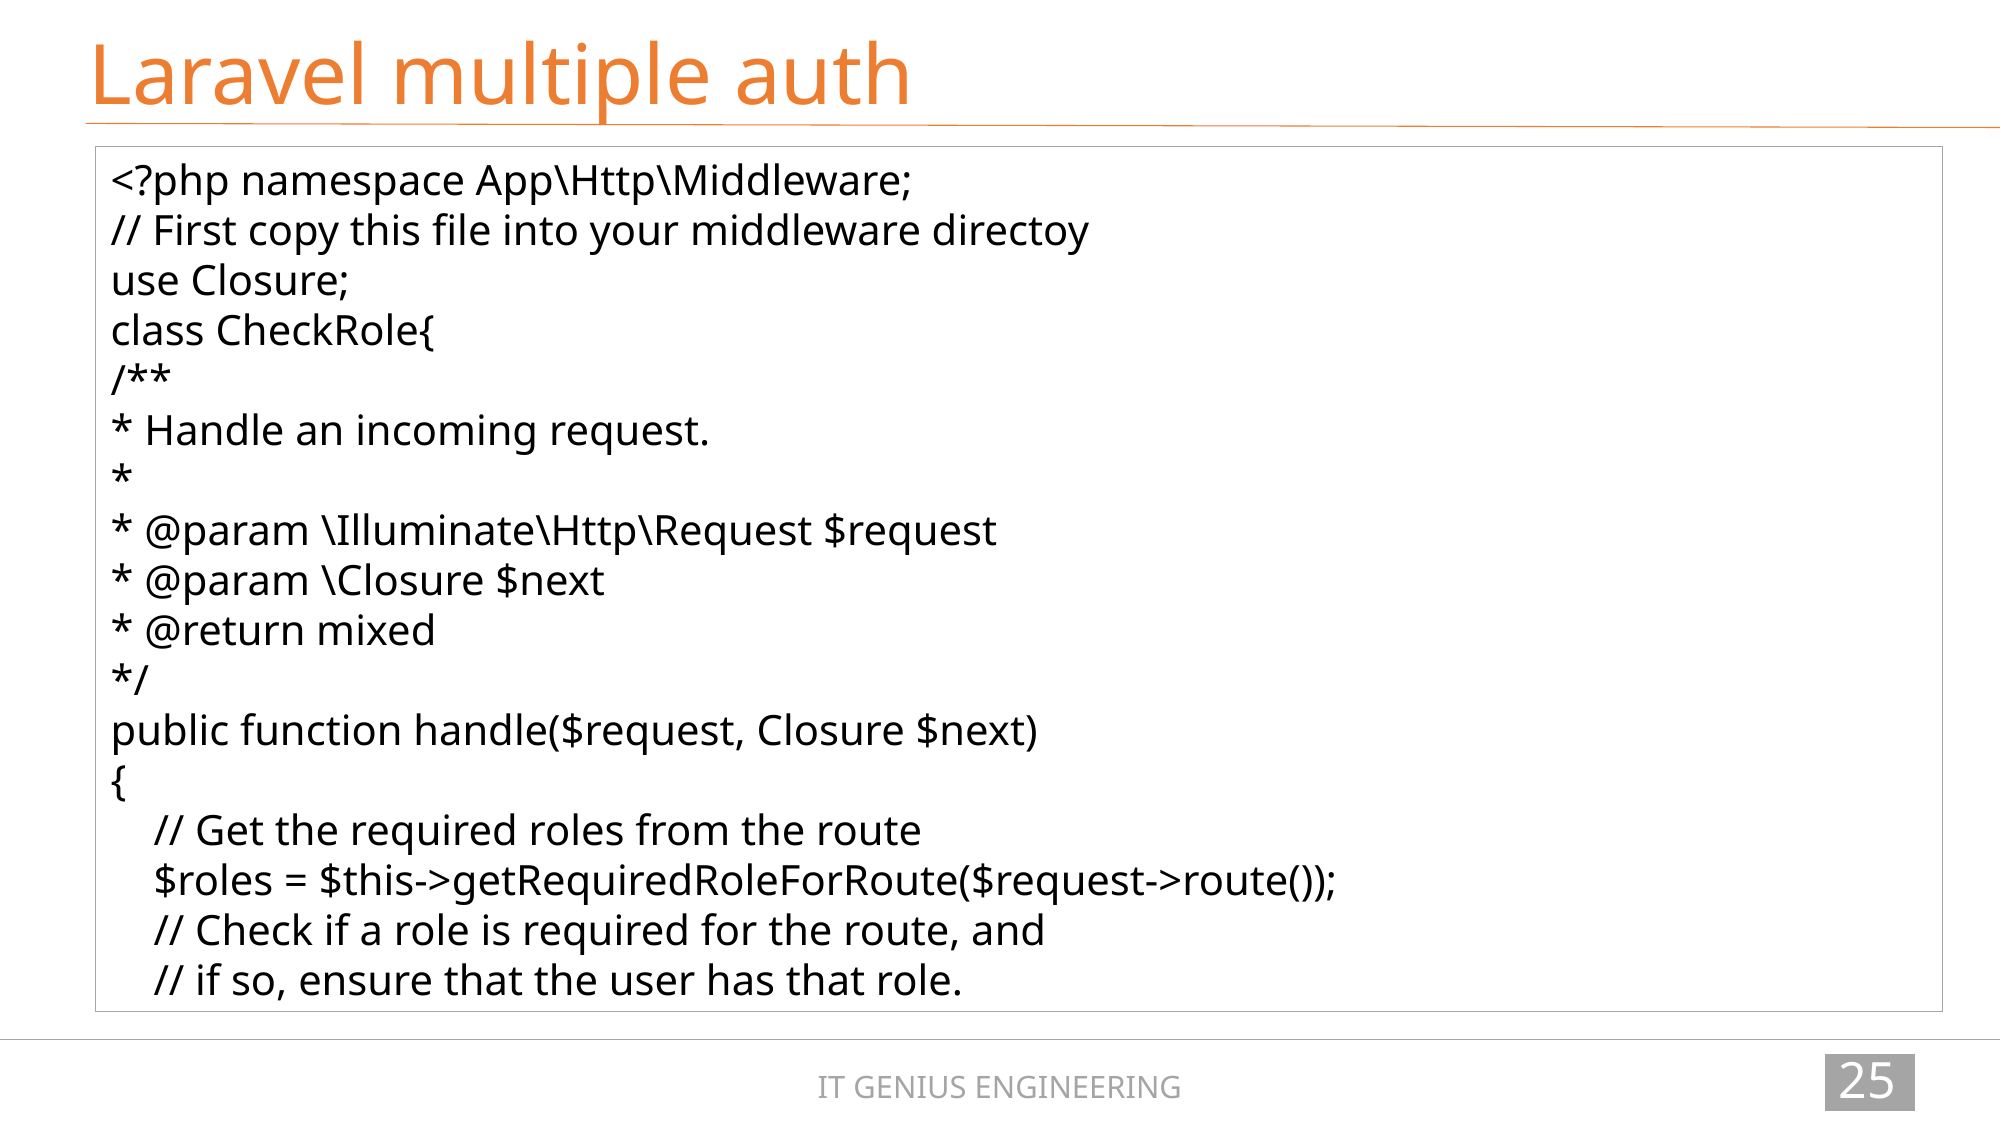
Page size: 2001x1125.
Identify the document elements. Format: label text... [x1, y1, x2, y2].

text_box IT GENIUS ENGINEERING [576, 1064, 1424, 1113]
slide_number 259 [1822, 1051, 1918, 1114]
text_box <?php namespace App\Http\Middleware; // First copy this file into your middleware directoy use Closure; class CheckRole{ /** * Handle an incoming request. * * @param \Illuminate\Http\Request $request * @param \Closure $next * @return mixed */ public function handle($request, Closure $next) { // Get the required roles from the route $roles = $this->getRequiredRoleForRoute($request->route()); // Check if a role is required for the route, and // if so, ensure that the user has that role. [95, 146, 1943, 1012]
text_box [85, 123, 2000, 128]
subtitle Laravel multiple auth [73, 25, 1943, 137]
